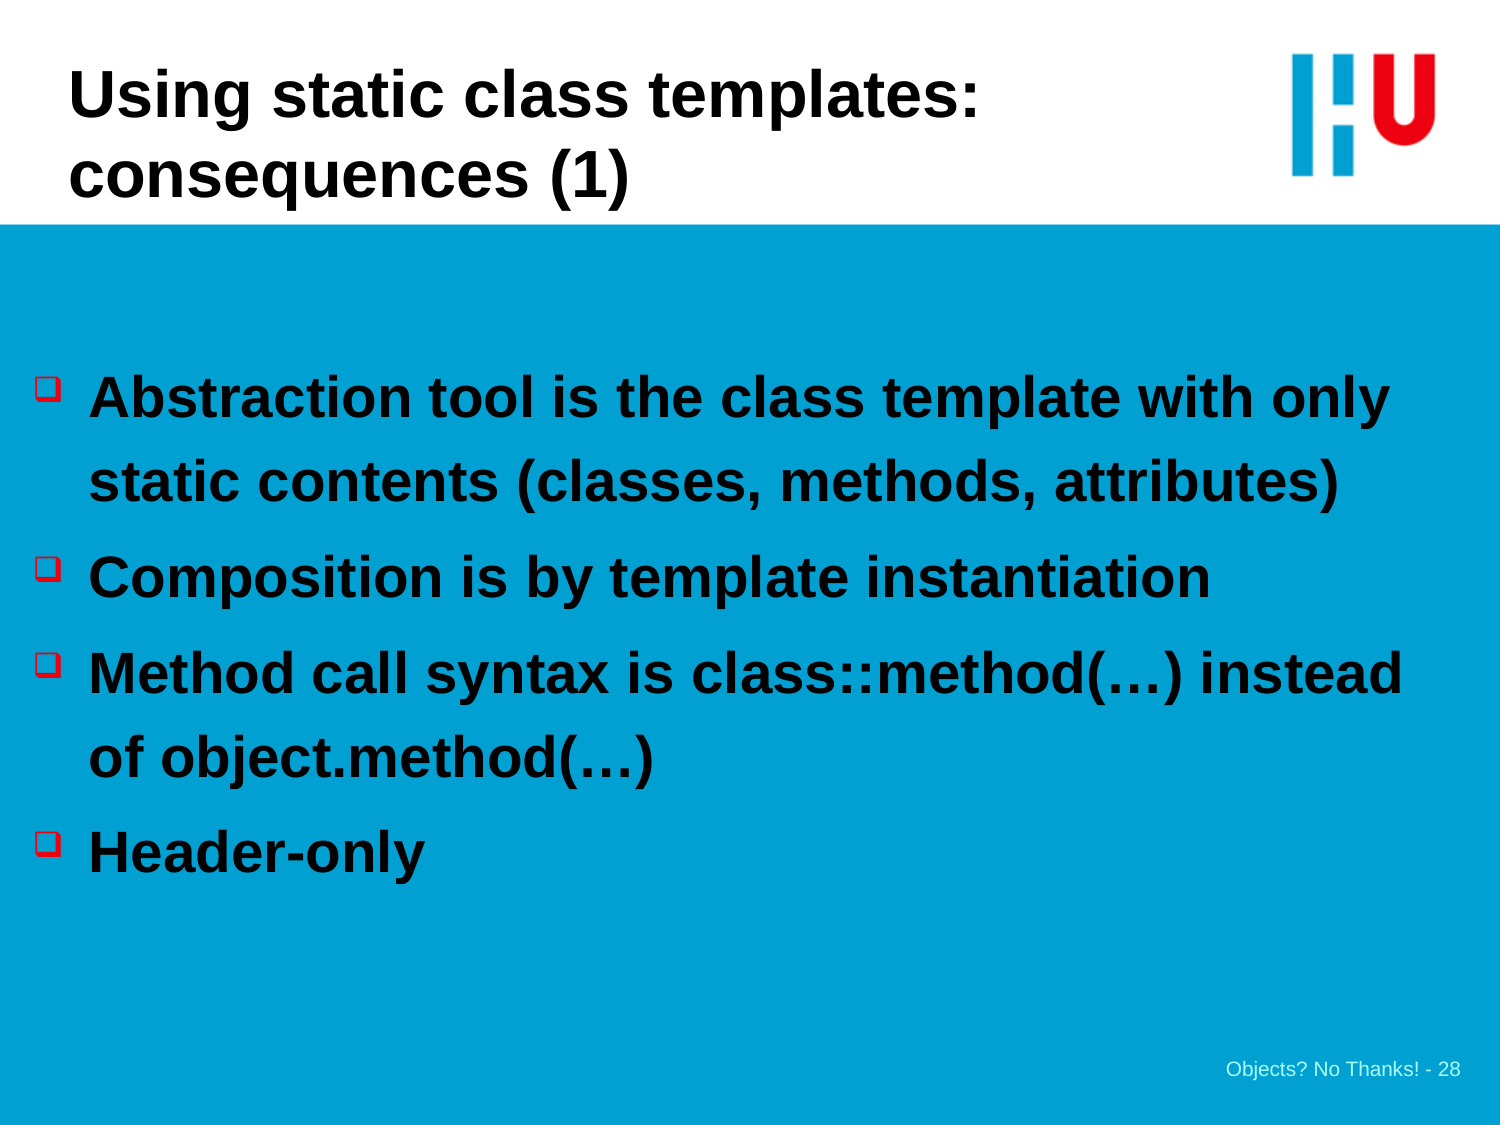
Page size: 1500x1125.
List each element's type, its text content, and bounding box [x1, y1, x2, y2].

list Abstraction tool is the class template with only static contents (classes, methods, attributes) Composition is by template instantiation Method call syntax is class::method(…) instead of object.method(…) Header-only [17, 338, 1483, 1035]
slide_number Objects? No Thanks! - 28 [1163, 1030, 1476, 1106]
picture [0, 0, 1500, 224]
title Using static class templates: consequences (1) [53, 30, 1404, 219]
